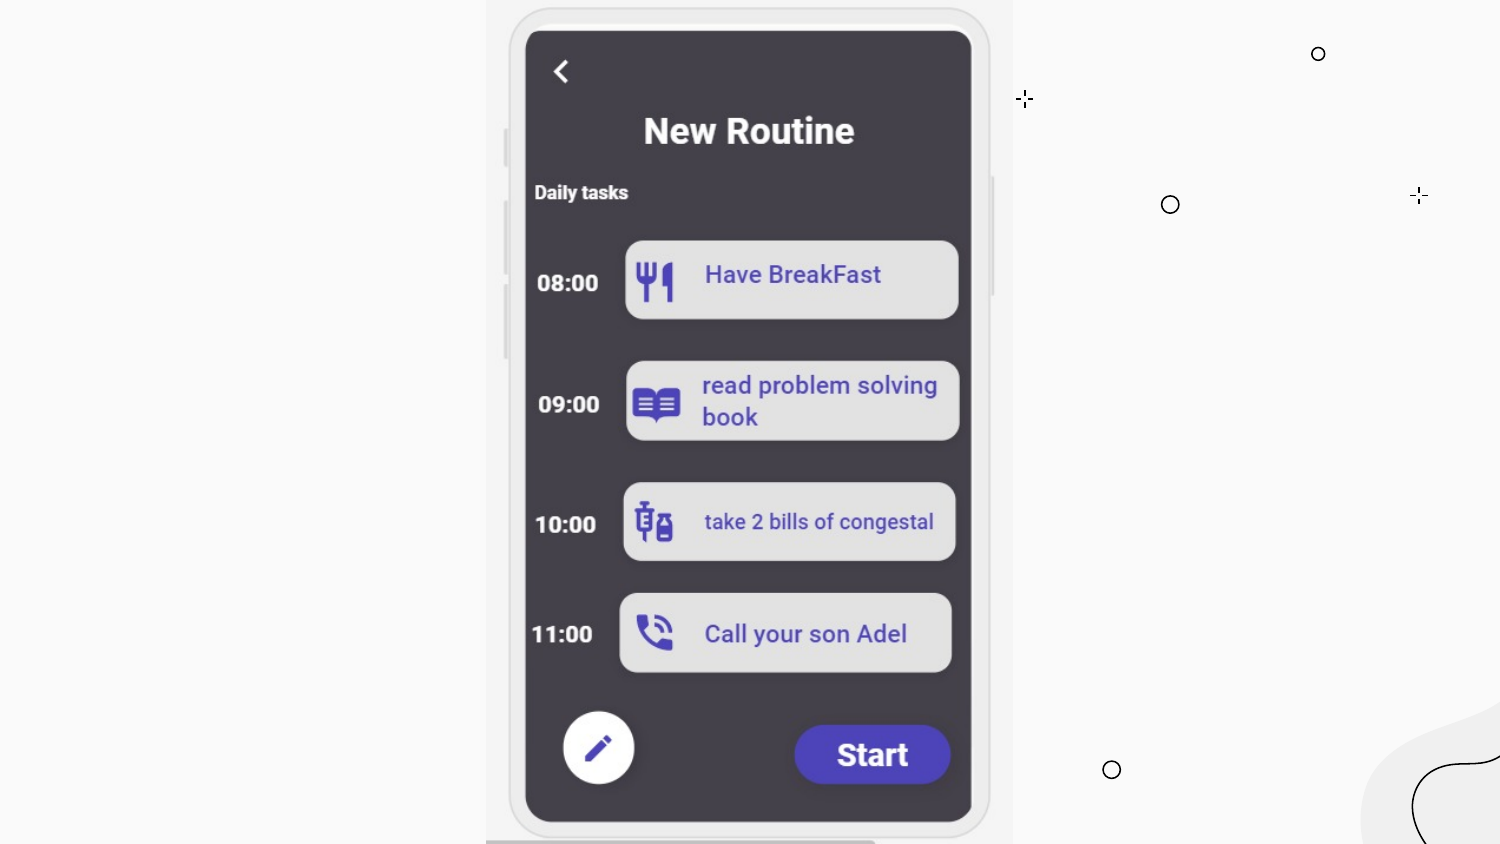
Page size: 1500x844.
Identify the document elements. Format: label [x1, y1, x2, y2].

picture [486, 0, 1014, 844]
